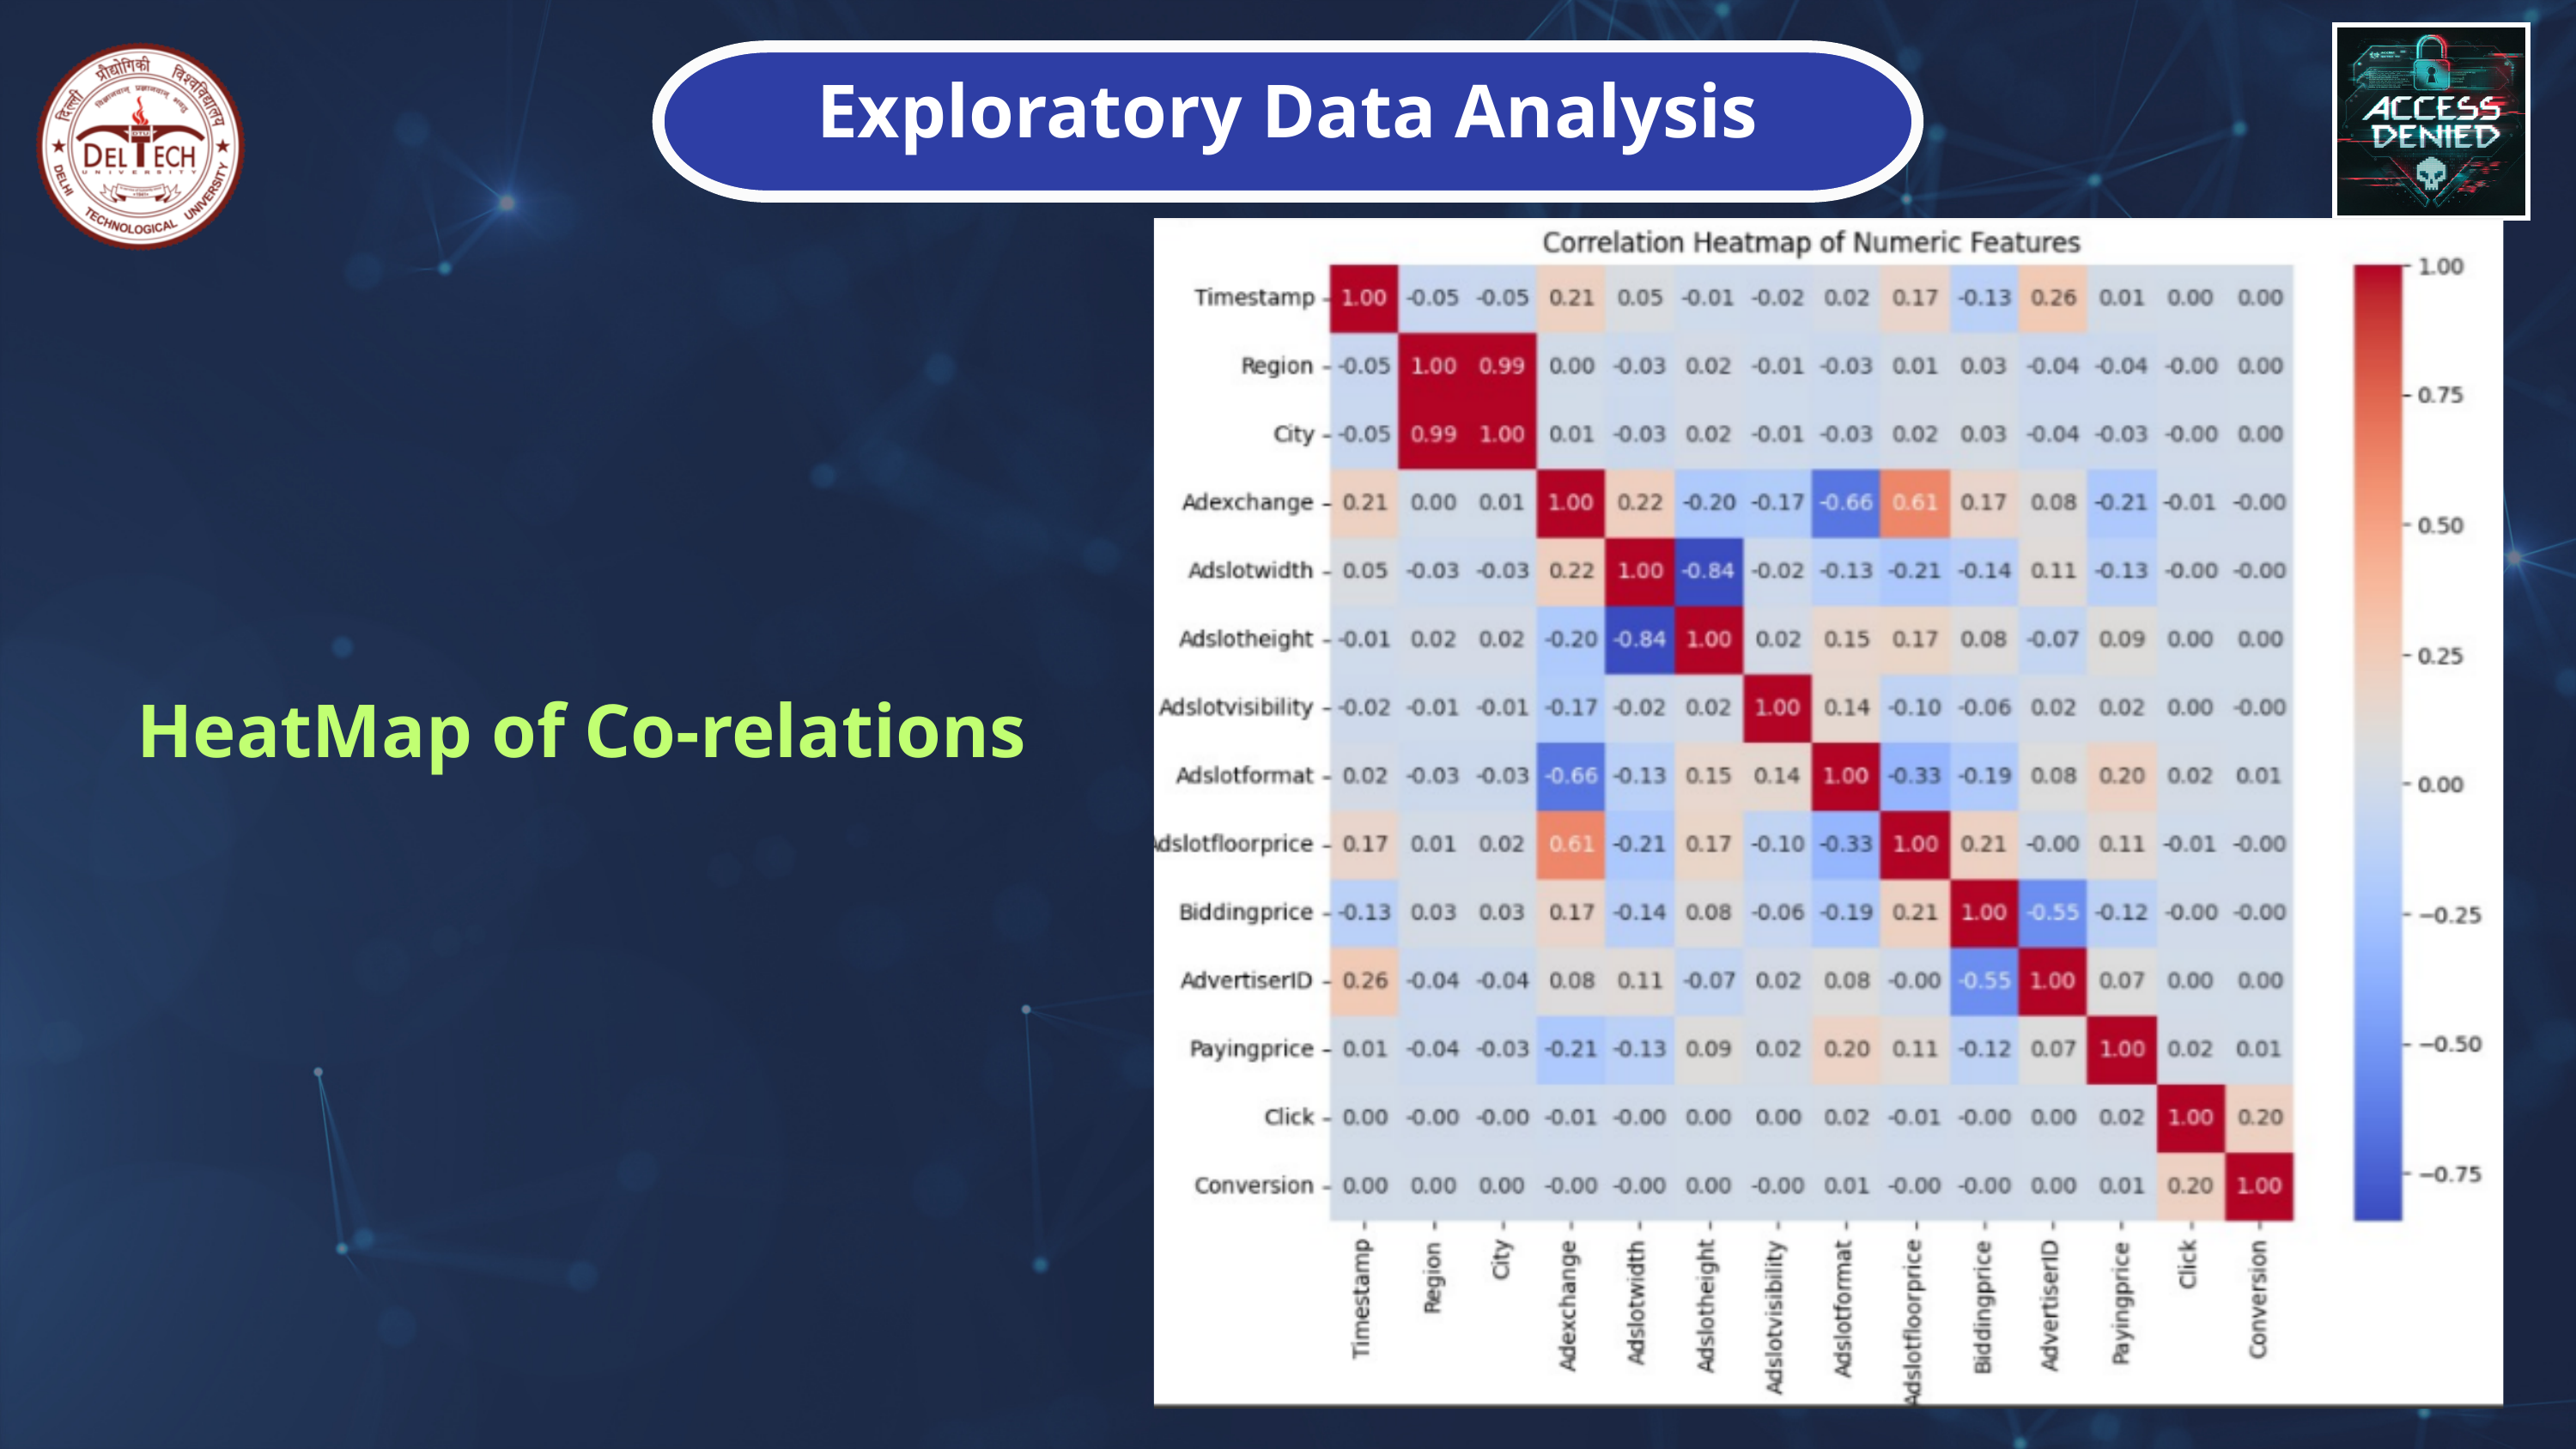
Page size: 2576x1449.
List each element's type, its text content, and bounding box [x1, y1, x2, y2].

text_box HeatMap of Co-relations [115, 670, 1049, 773]
text_box [1153, 218, 2504, 1410]
text_box [0, 0, 2576, 1449]
text_box [34, 41, 246, 252]
text_box [2334, 25, 2528, 219]
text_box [658, 45, 1918, 197]
